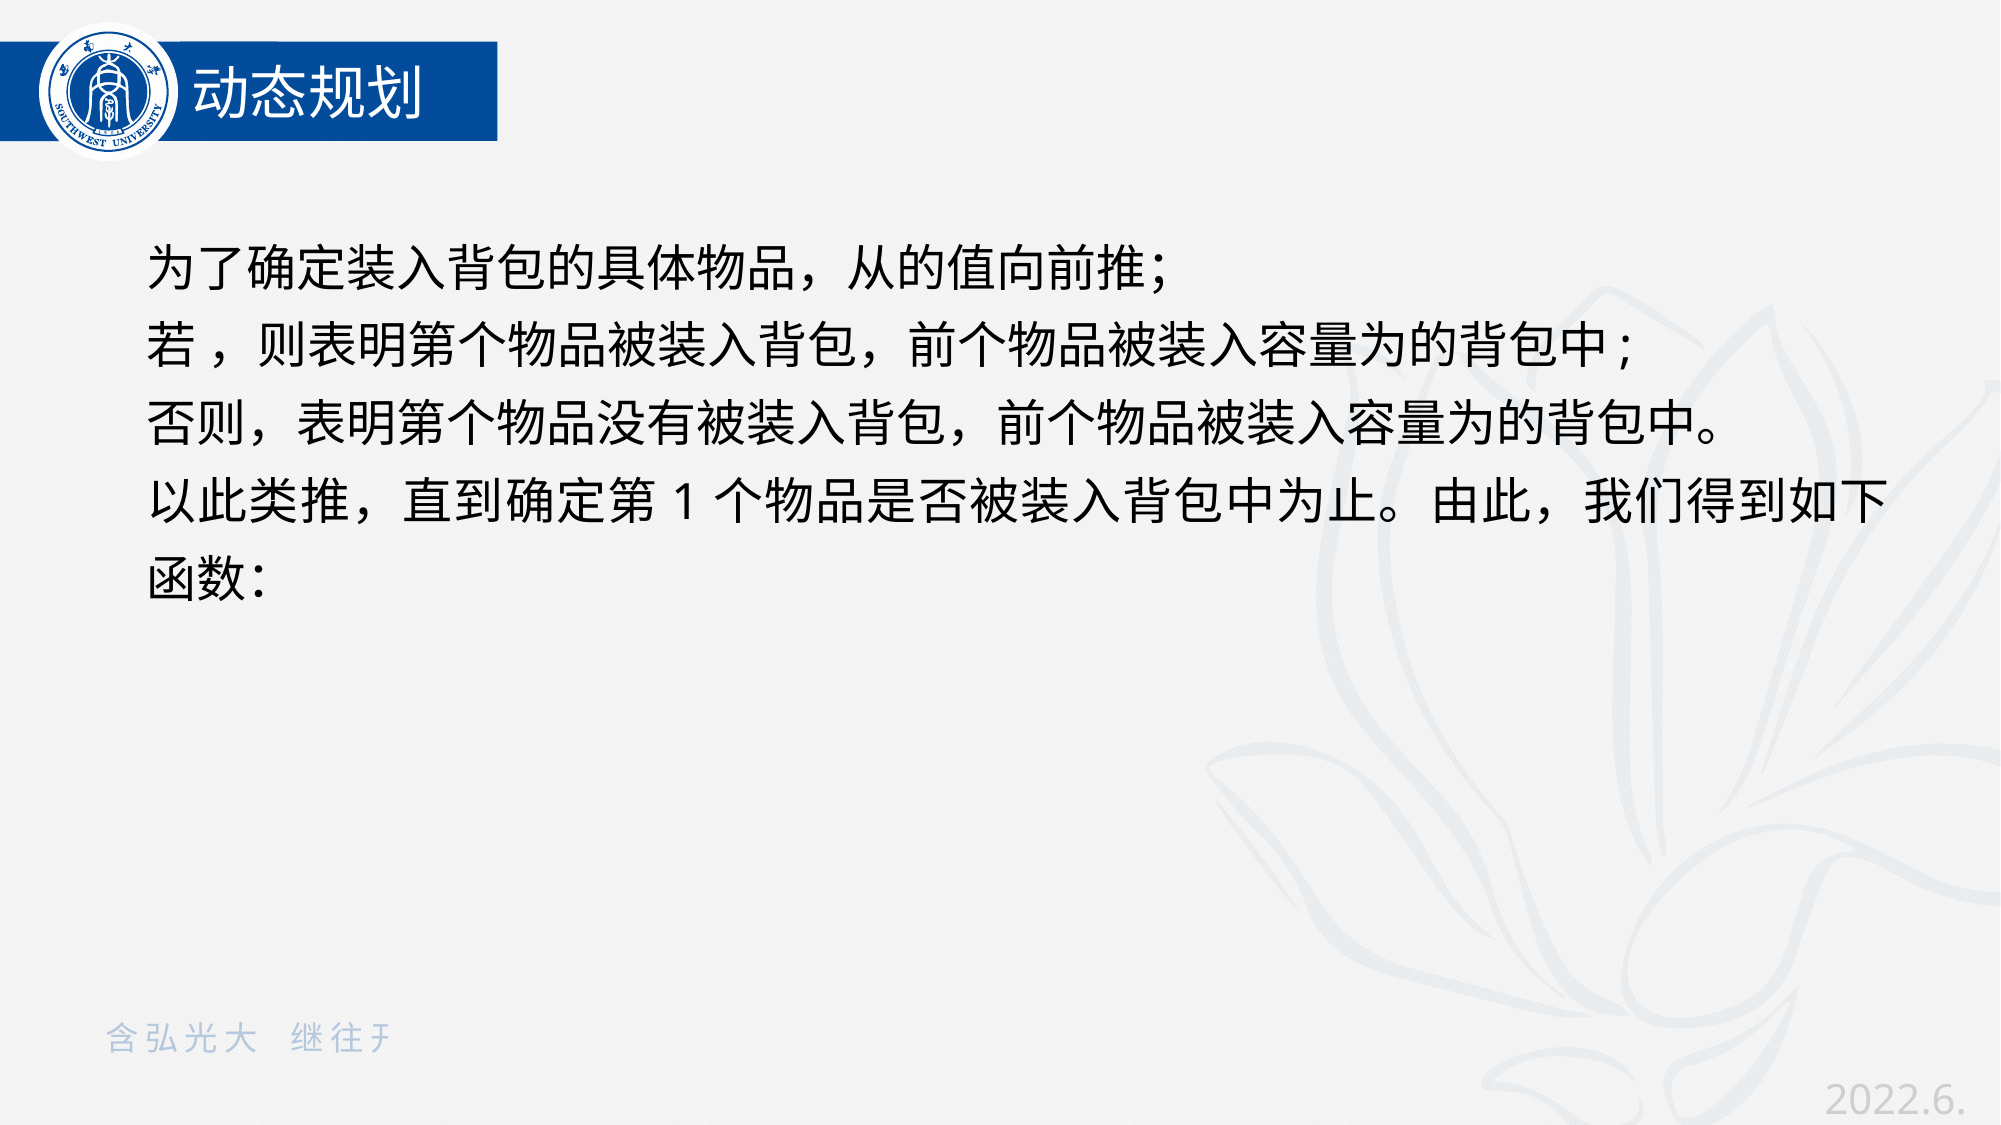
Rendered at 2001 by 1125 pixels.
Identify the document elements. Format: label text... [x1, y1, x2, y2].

text_box 2022.6.9 [1809, 1050, 2000, 1125]
list 动态规划 [180, 41, 498, 141]
